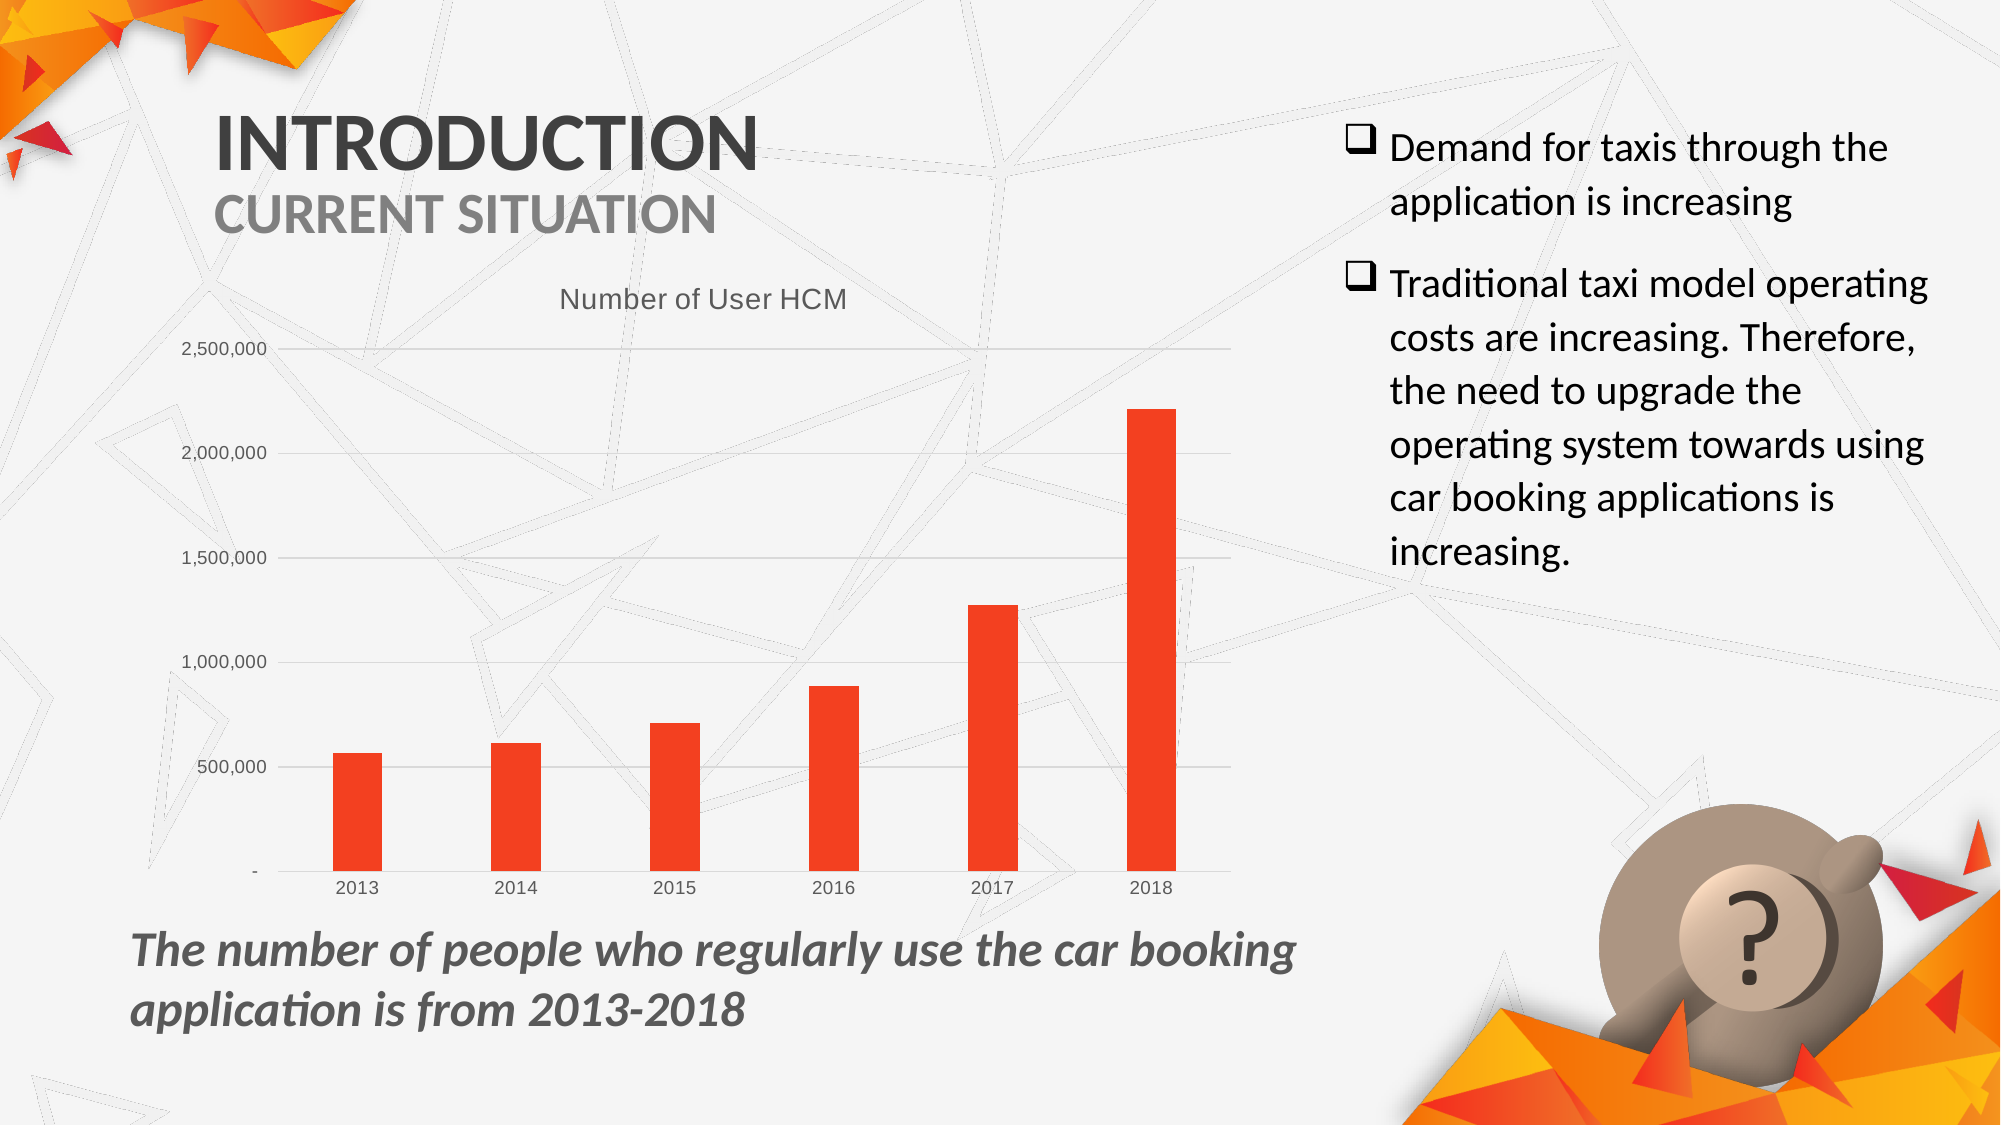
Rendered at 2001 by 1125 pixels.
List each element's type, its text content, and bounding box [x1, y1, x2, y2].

chart [154, 253, 1253, 913]
text_box Demand for taxis through the application is increasing Traditional taxi model operating costs are increasing. Therefore, the need to upgrade the operating system towards using car booking applications is increasing. [1252, 109, 1956, 581]
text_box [196, 79, 779, 253]
picture [0, 0, 2001, 1125]
text_box The number of people who regularly use the car booking application is from 2013-2018 [115, 909, 1361, 1044]
